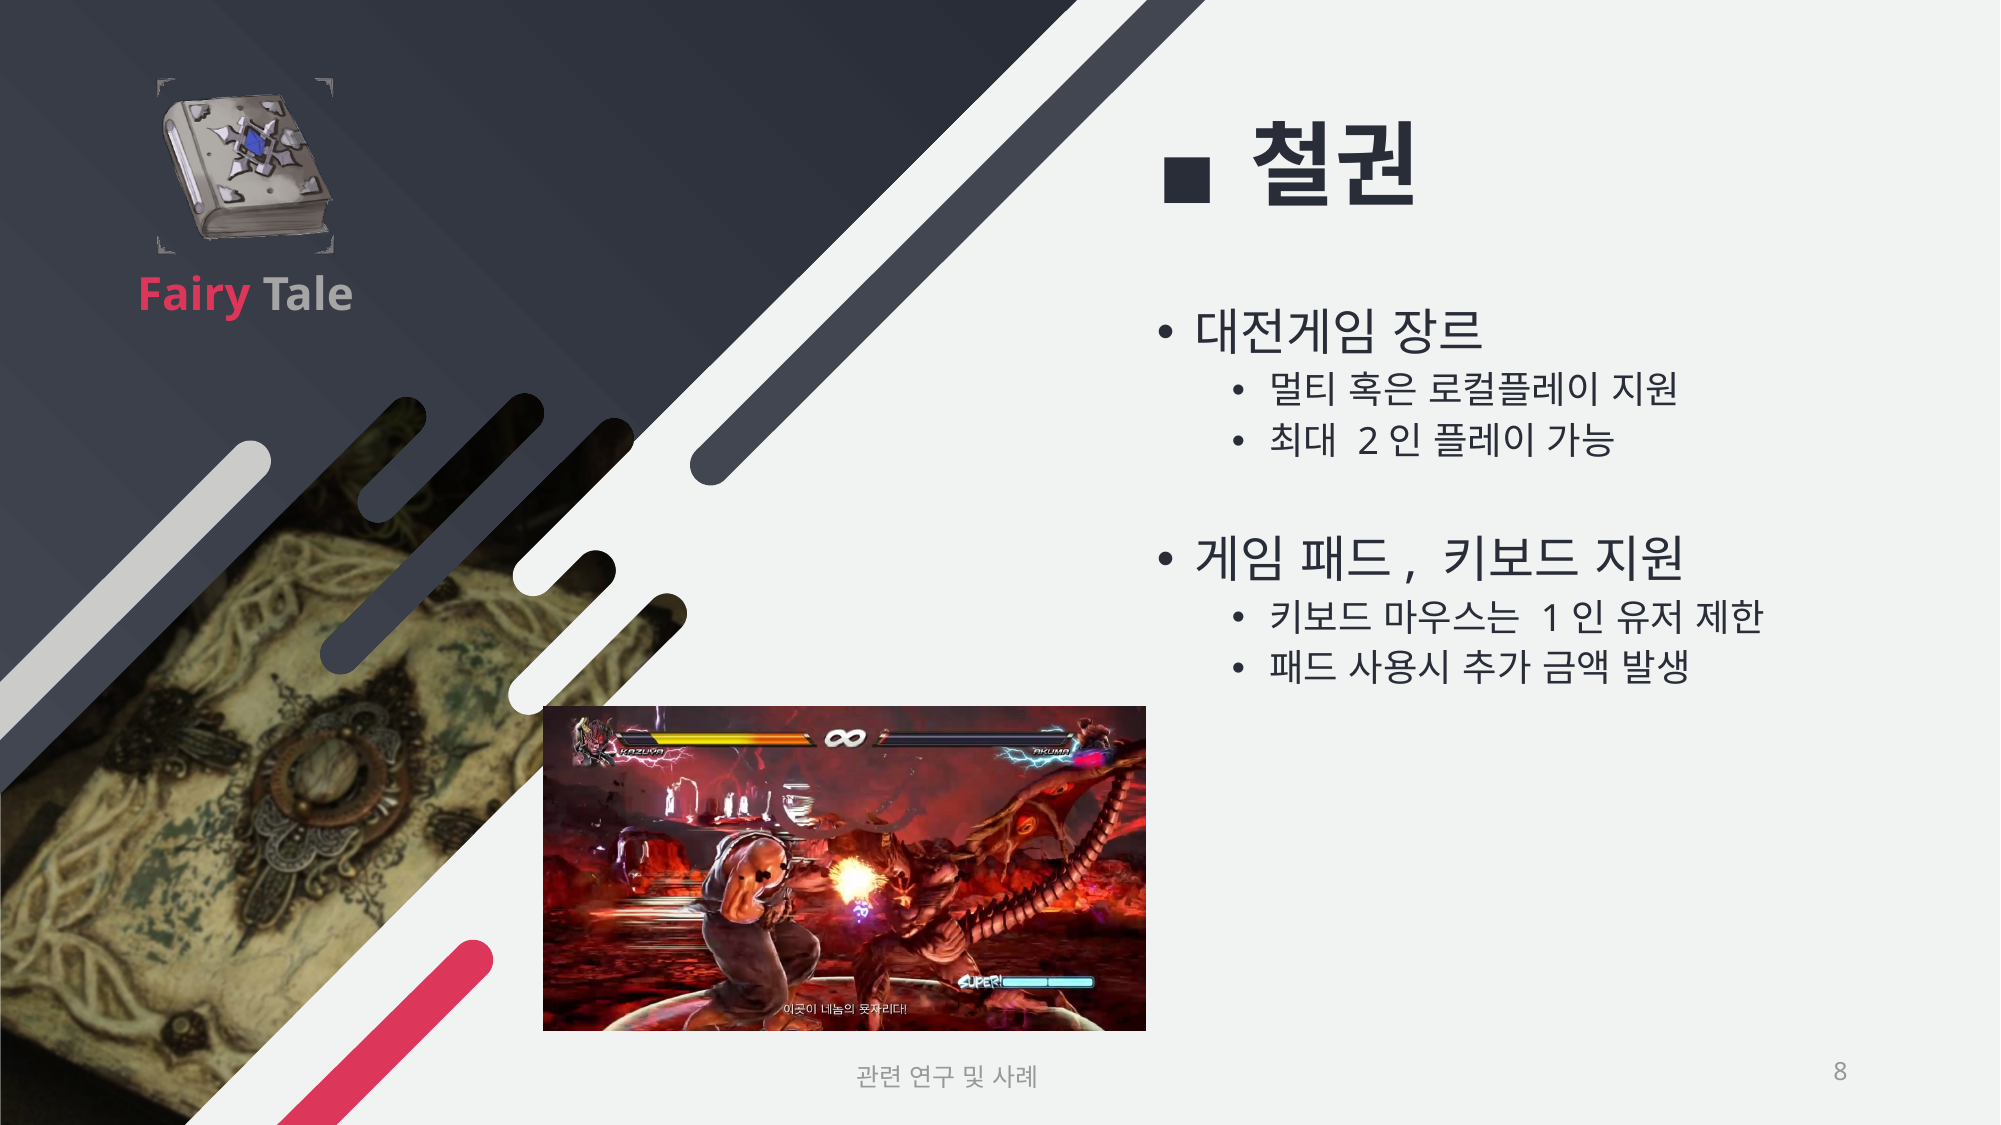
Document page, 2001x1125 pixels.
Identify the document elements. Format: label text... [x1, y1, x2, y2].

title 철권 [1141, 59, 1863, 278]
list 대전게임 장르 멀티 혹은 로컬플레이 지원 최대 2인 플레이 가능 게임 패드, 키보드 지원 키보드 마우스는 1인 유저 제한 패드 사용시 추가 금액 발생 [1141, 299, 1863, 1014]
picture [154, 74, 337, 258]
slide_number ‹#› [1667, 1042, 1863, 1103]
text_box Fairy Tale [117, 256, 374, 328]
footer 관련 연구 및 사례 [469, 1046, 1427, 1107]
picture [0, 393, 1146, 1125]
